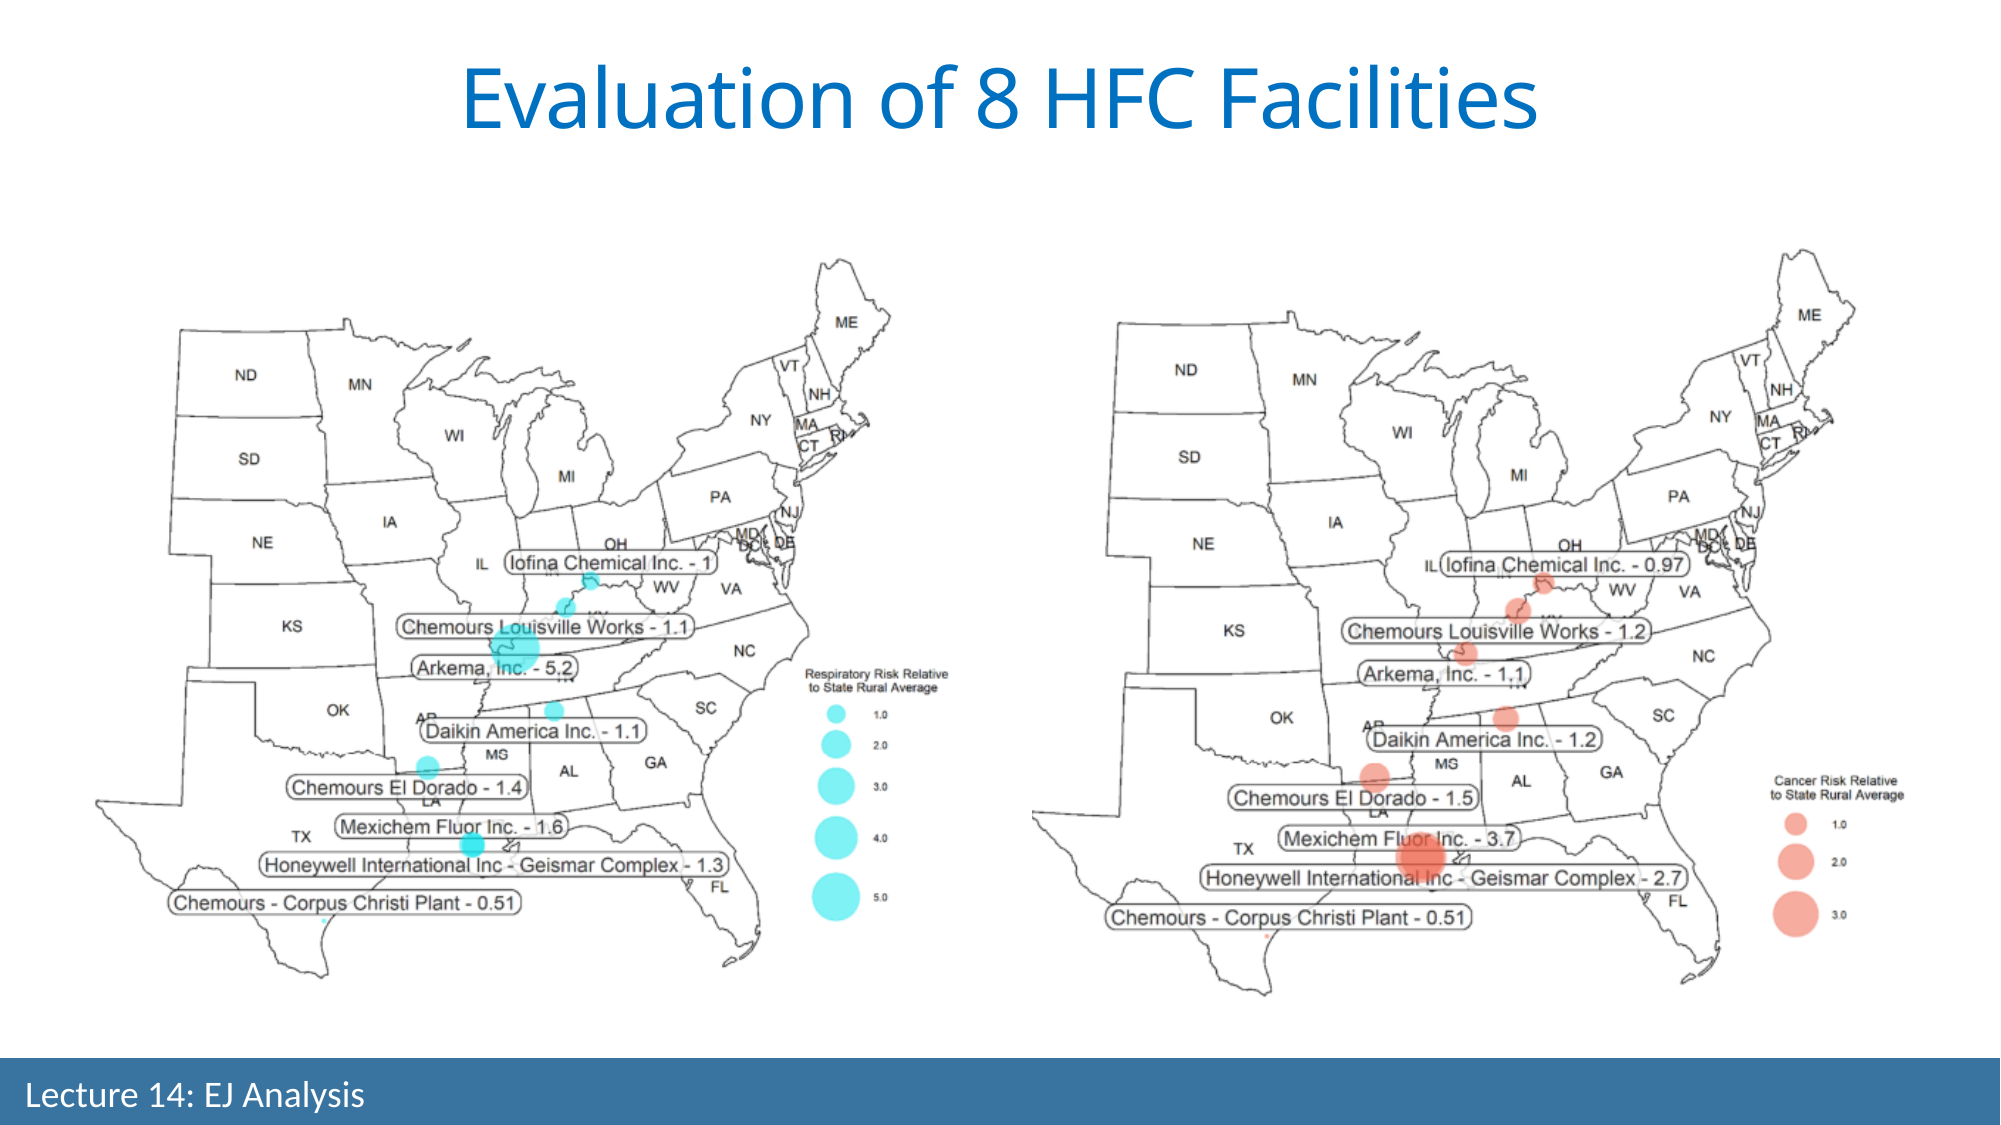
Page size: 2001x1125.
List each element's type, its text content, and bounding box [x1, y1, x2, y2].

text_box Evaluation of 8 HFC Facilities [407, 0, 1593, 156]
picture [26, 244, 2000, 1029]
